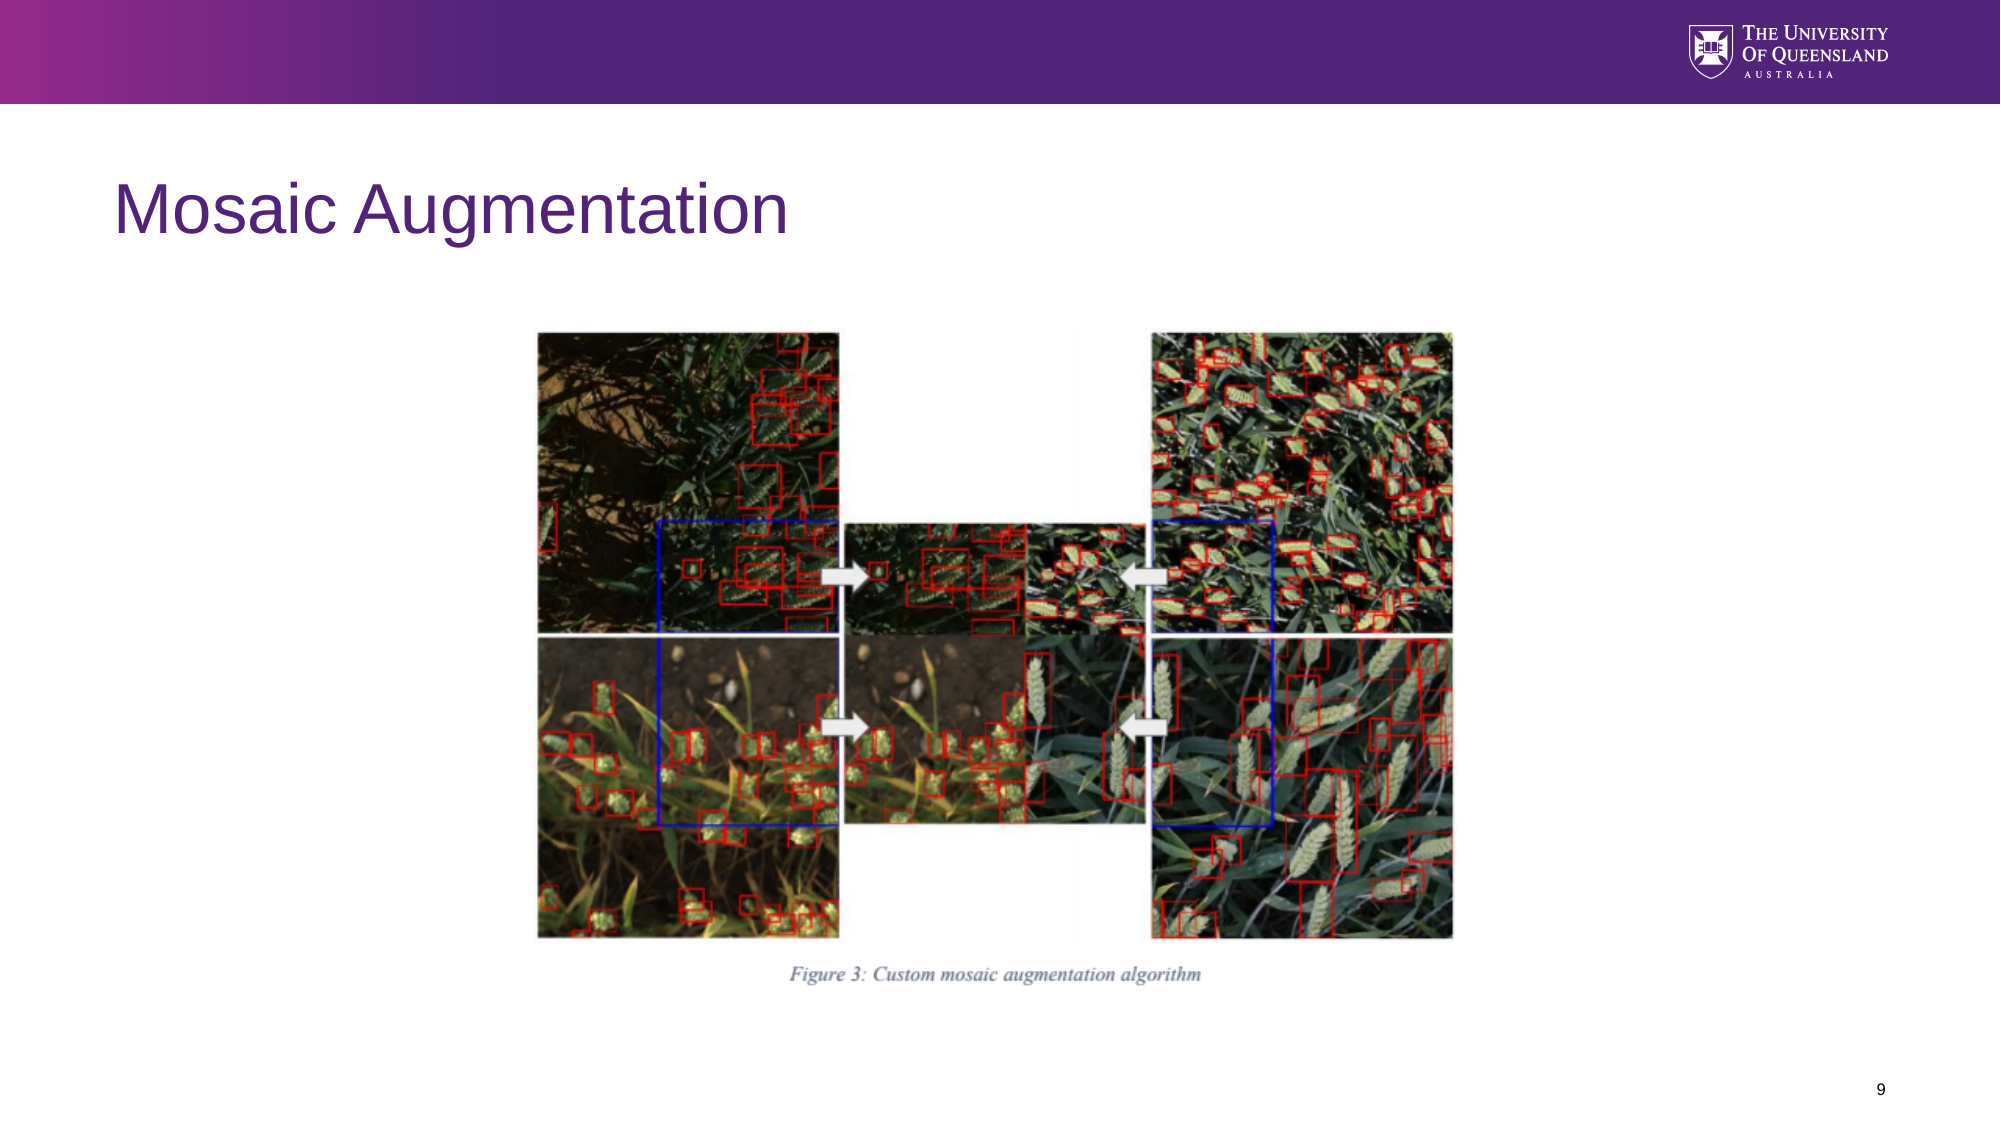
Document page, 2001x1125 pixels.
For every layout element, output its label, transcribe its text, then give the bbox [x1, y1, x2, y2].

picture [508, 316, 1492, 1032]
slide_number 9 [1838, 1069, 1886, 1109]
picture [1689, 25, 1888, 79]
title Mosaic Augmentation [114, 172, 1886, 250]
